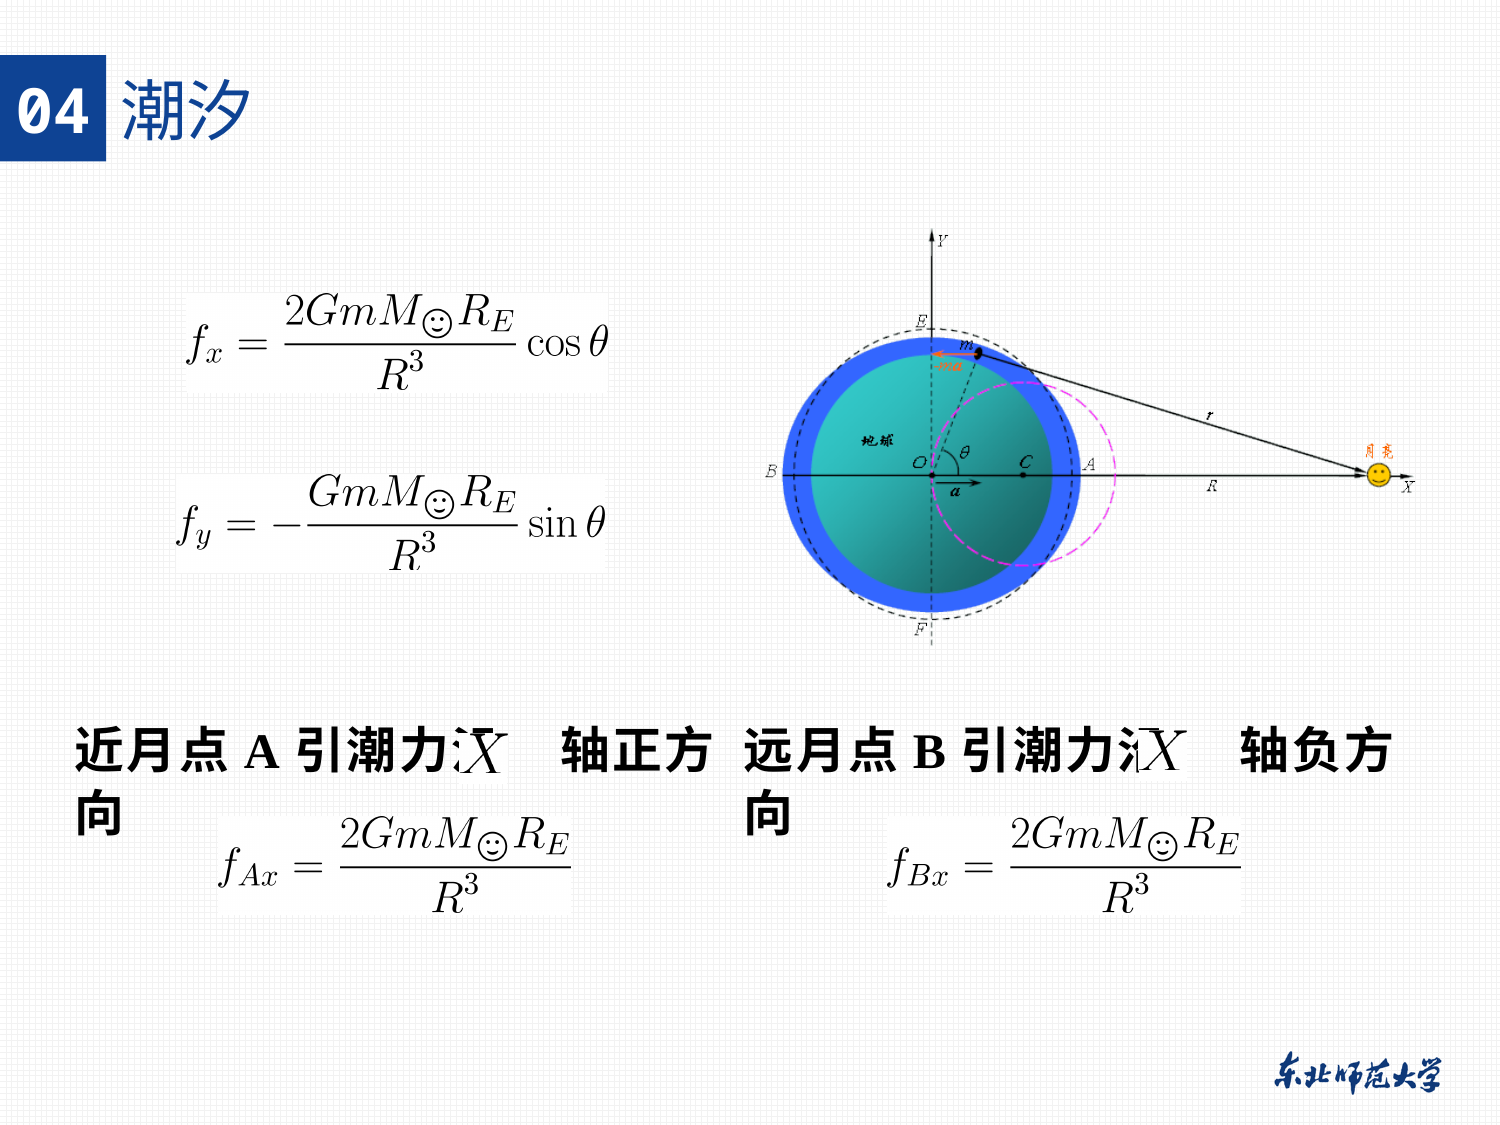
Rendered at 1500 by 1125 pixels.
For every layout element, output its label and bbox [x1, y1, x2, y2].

text_box [0, 55, 1275, 162]
picture [185, 290, 609, 393]
picture [886, 813, 1243, 916]
picture [750, 228, 1420, 659]
picture [216, 813, 572, 916]
text_box [60, 709, 730, 788]
text_box [729, 708, 1409, 787]
picture [175, 471, 607, 573]
